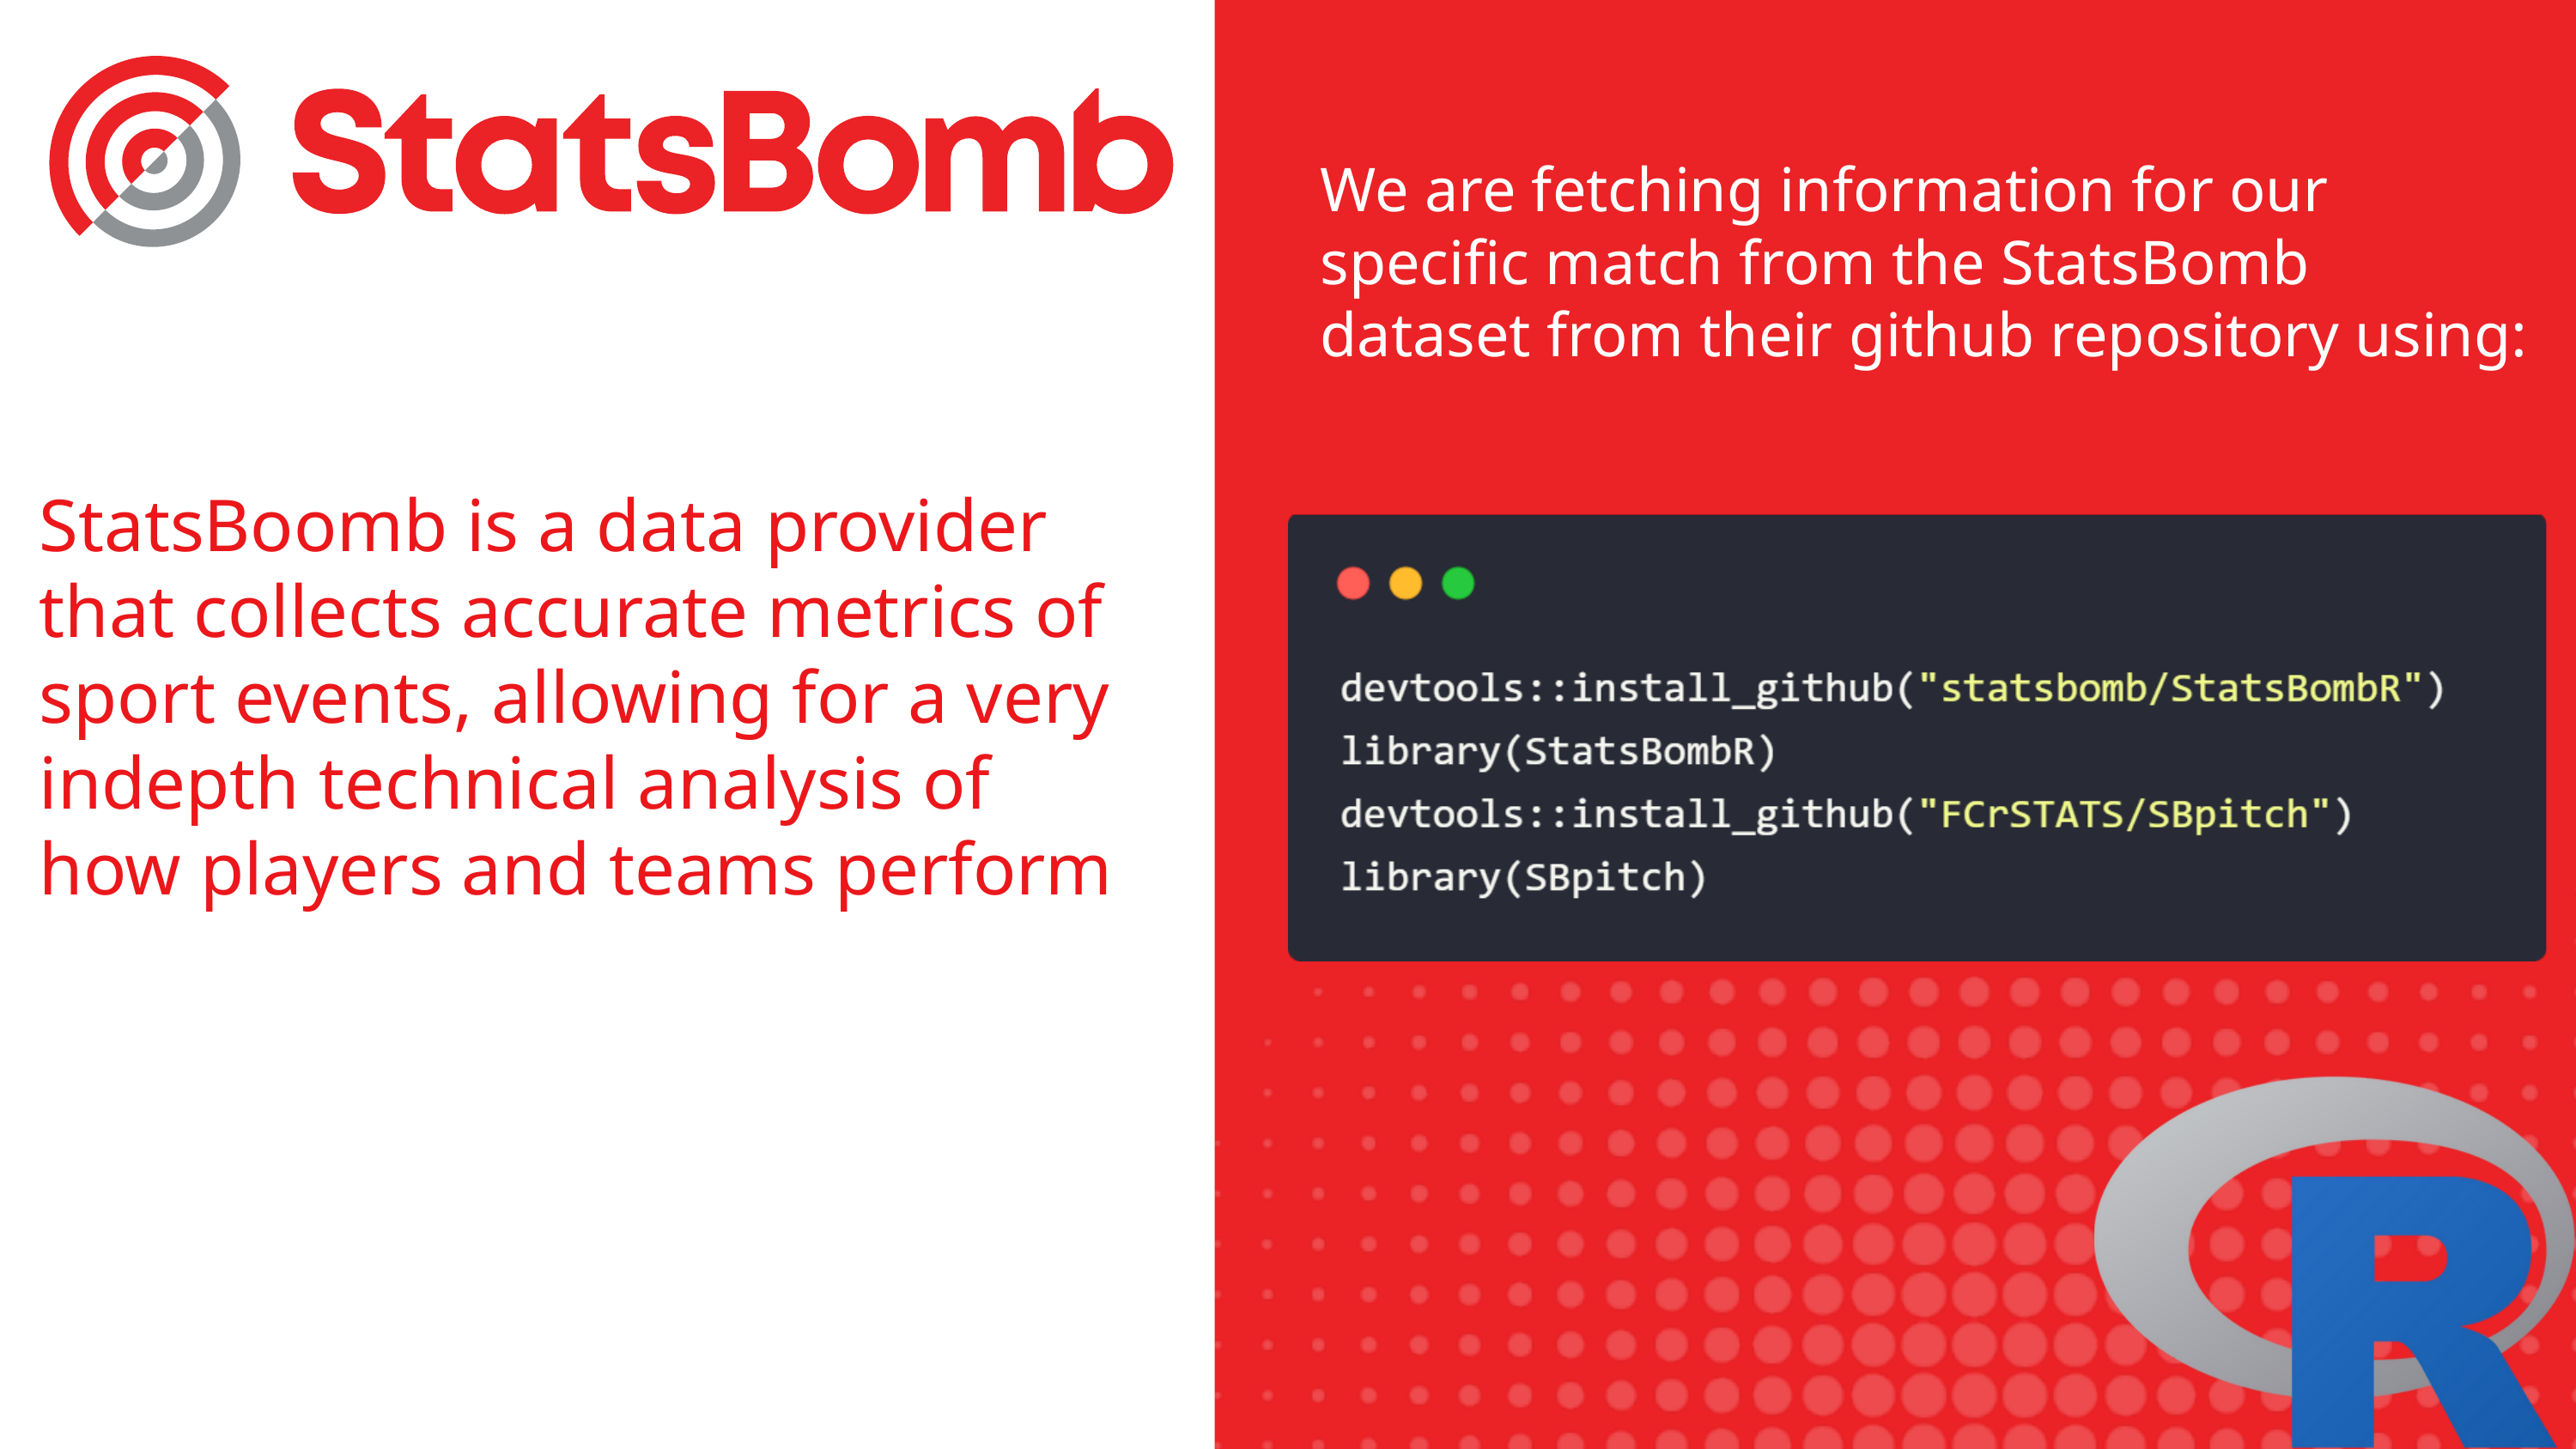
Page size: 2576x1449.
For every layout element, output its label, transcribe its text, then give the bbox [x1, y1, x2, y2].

text_box StatsBoomb is a data provider that collects accurate metrics of sport events, allowing for a very indepth technical analysis of how players and teams perform [39, 479, 1141, 909]
text_box [1288, 512, 2547, 961]
text_box [1214, 0, 2576, 635]
text_box [2093, 1075, 2576, 1449]
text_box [283, 79, 1183, 224]
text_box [39, 45, 252, 258]
text_box We are fetching information for our specific match from the StatsBomb dataset from their github repository using: [1320, 151, 2537, 369]
text_box [1214, 635, 2576, 1449]
